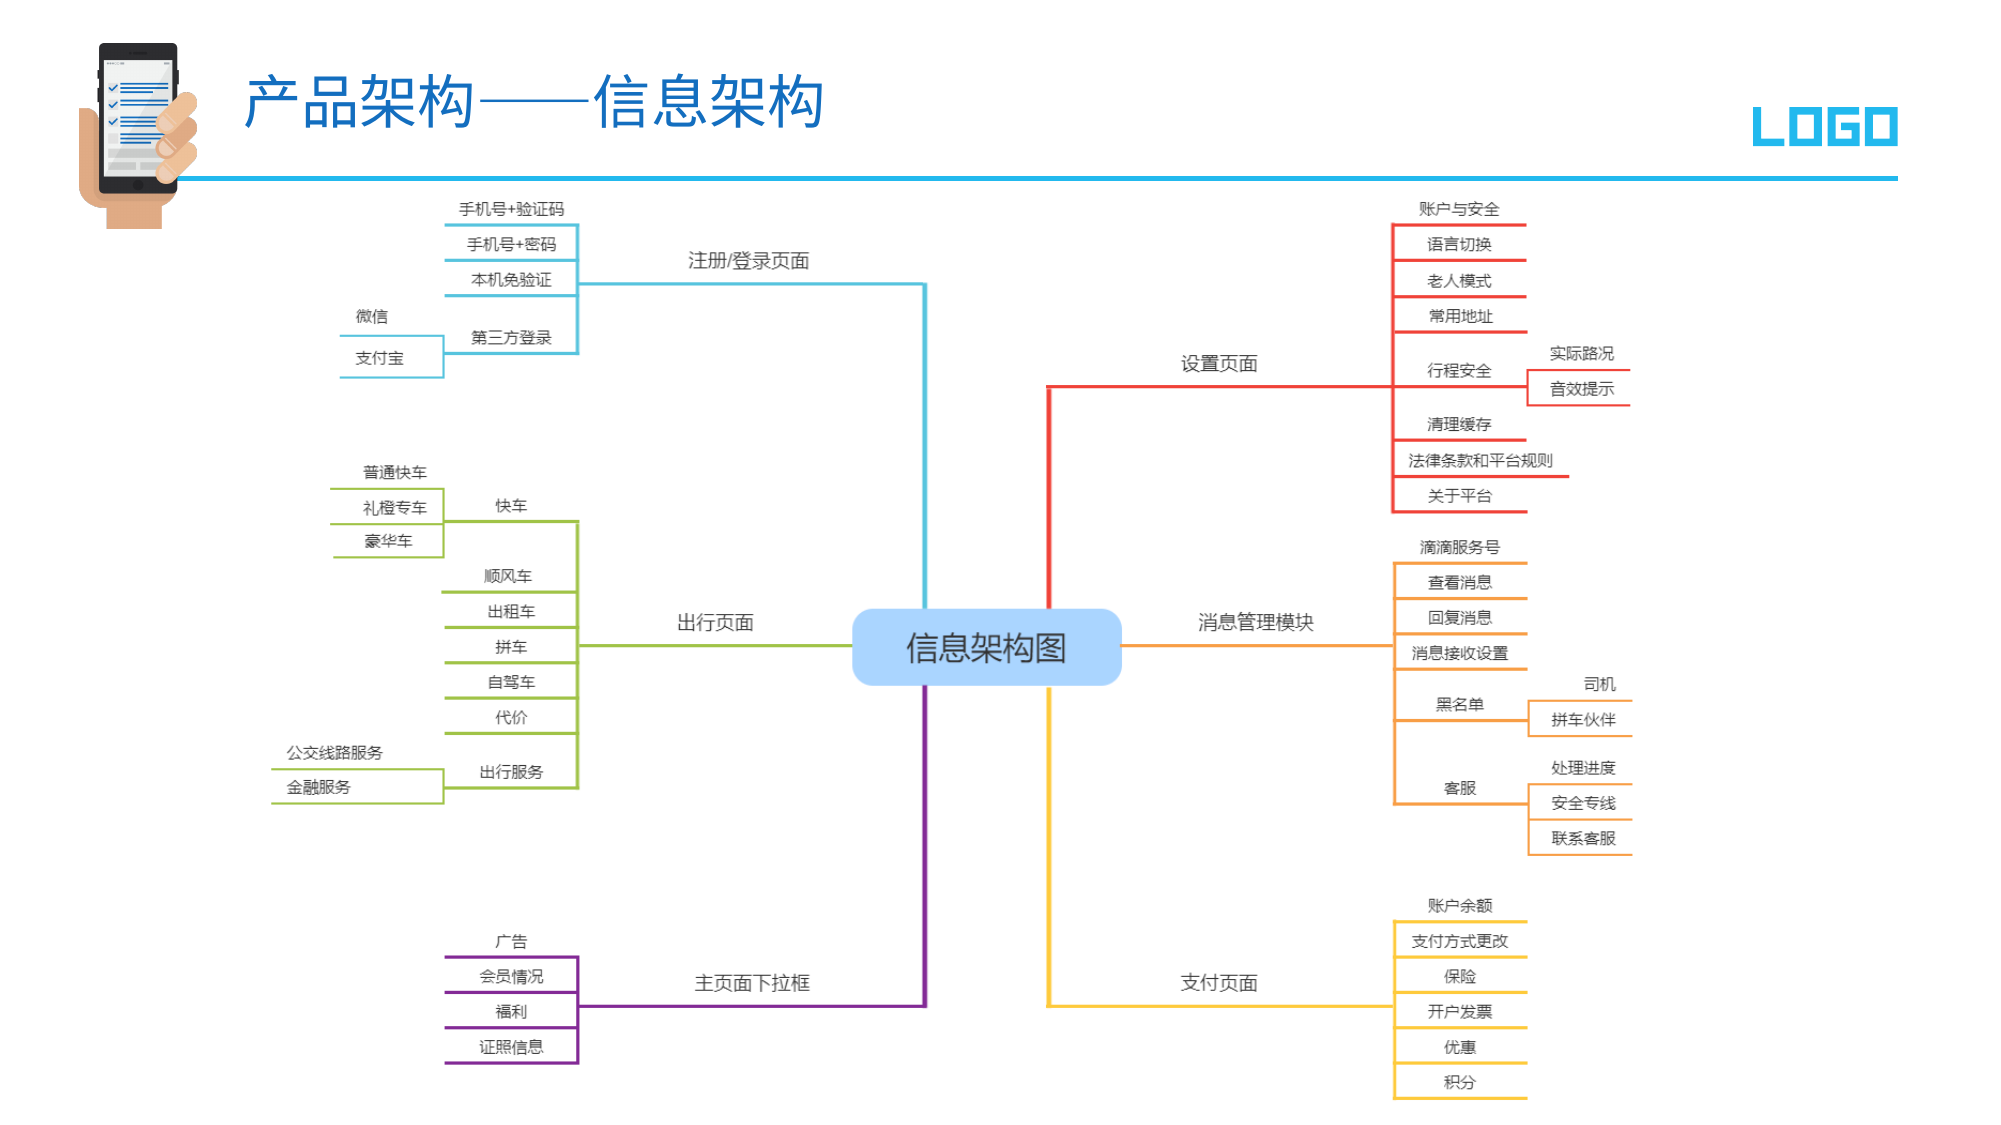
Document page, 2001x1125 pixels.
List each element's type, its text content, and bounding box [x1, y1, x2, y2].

text_box 产品架构——信息架构 [228, 57, 1909, 144]
picture [79, 43, 197, 229]
picture [206, 186, 1671, 1115]
